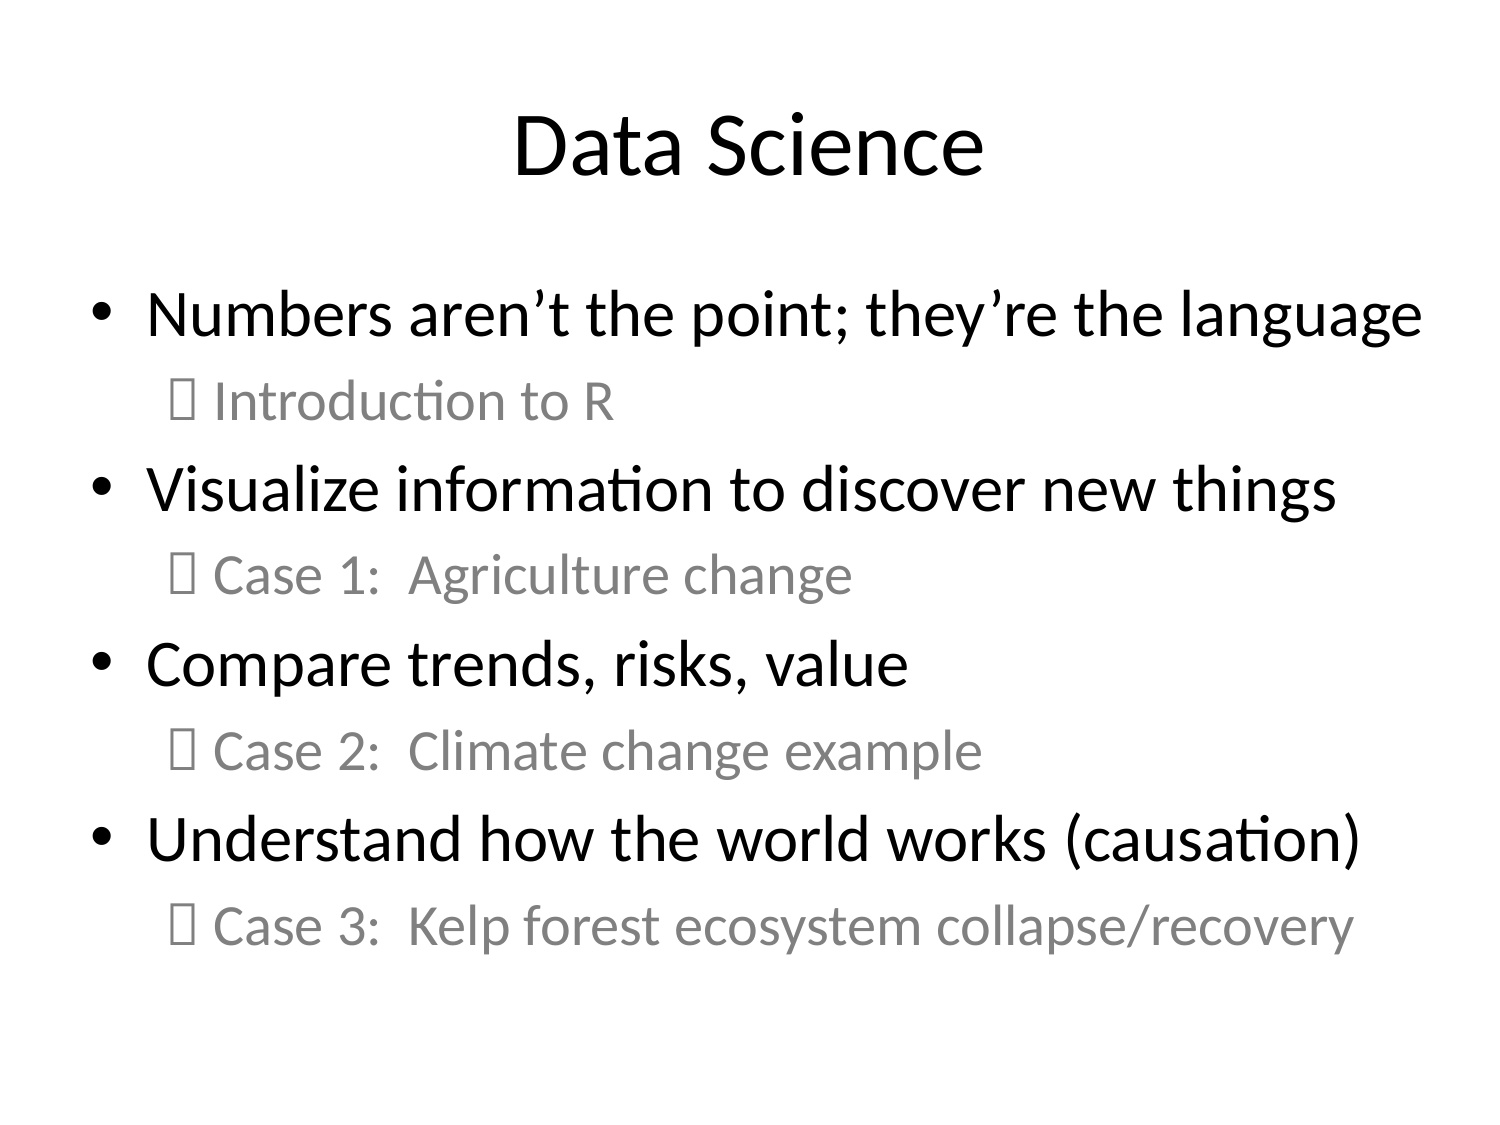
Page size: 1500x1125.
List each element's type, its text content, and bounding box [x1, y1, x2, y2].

title Data Science [75, 45, 1425, 233]
list Numbers aren’t the point; they’re the language  Introduction to R Visualize information to discover new things  Case 1: Agriculture change Compare trends, risks, value  Case 2: Climate change example Understand how the world works (causation)  Case 3: Kelp forest ecosystem collapse/recovery [75, 262, 1450, 1063]
